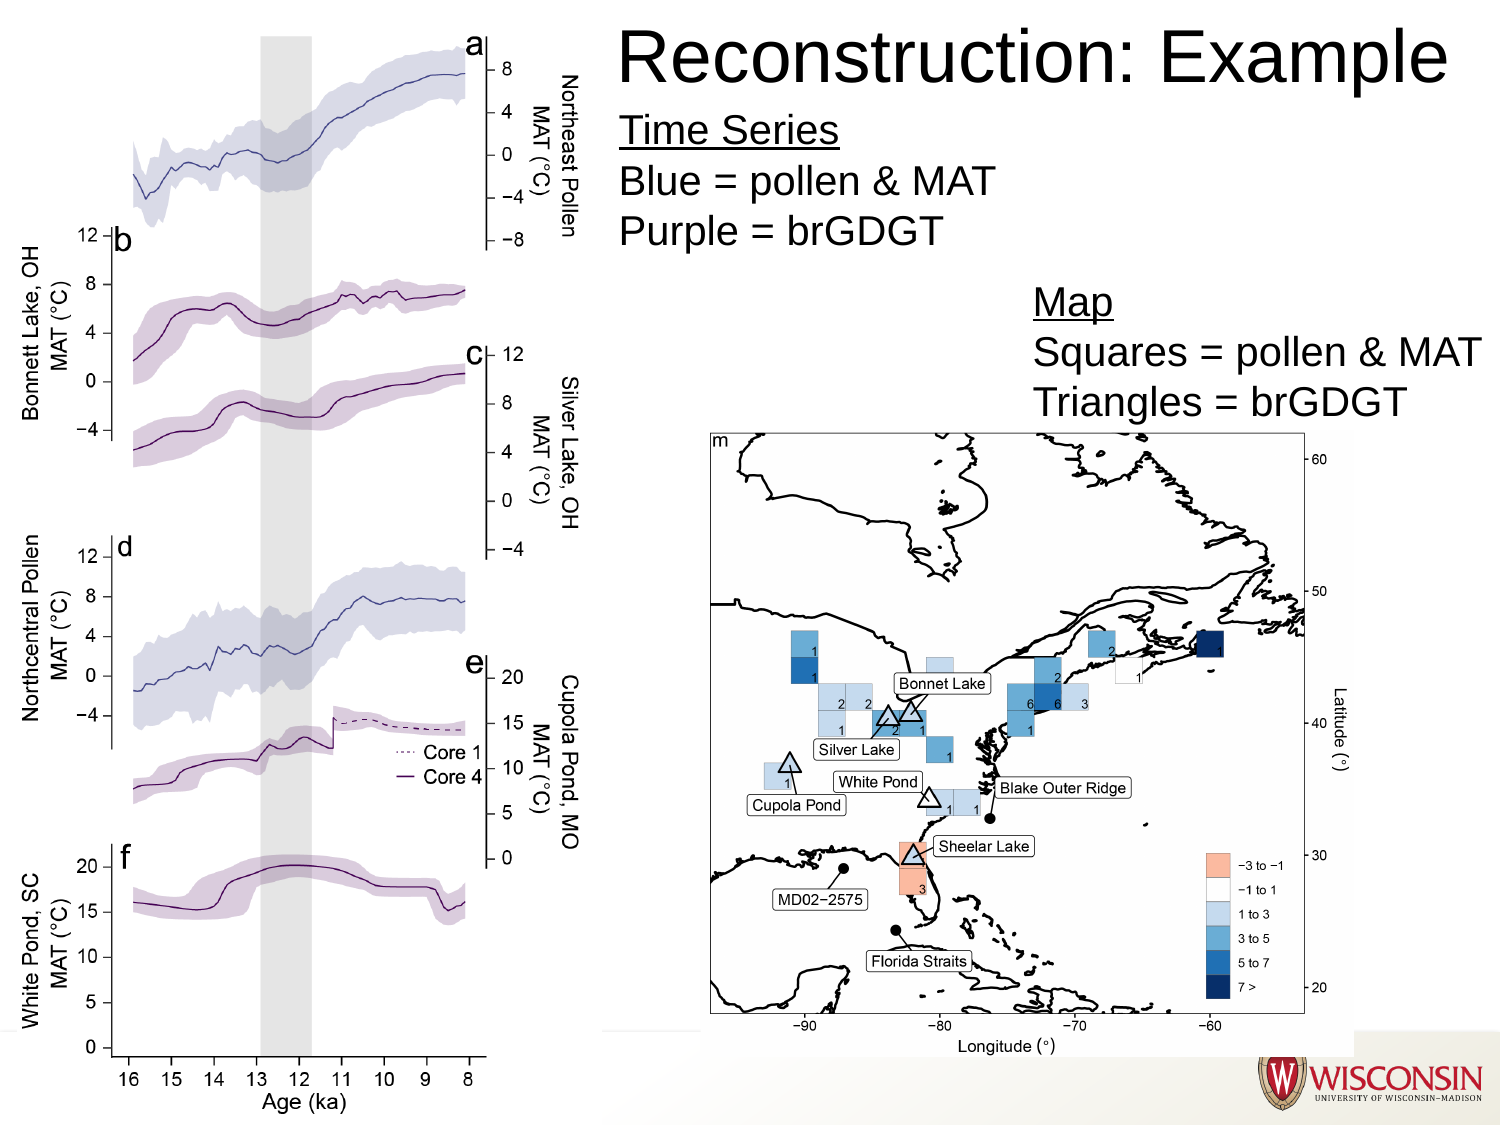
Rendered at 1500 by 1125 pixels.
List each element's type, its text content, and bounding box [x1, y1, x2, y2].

picture [700, 430, 1484, 1111]
text_box Time Series Blue = pollen & MAT Purple = brGDGT [607, 96, 1012, 261]
title Reconstruction: Example [601, 0, 1500, 100]
picture [16, 25, 603, 1125]
text_box Map Squares = pollen & MAT Triangles = brGDGT [1017, 267, 1498, 433]
